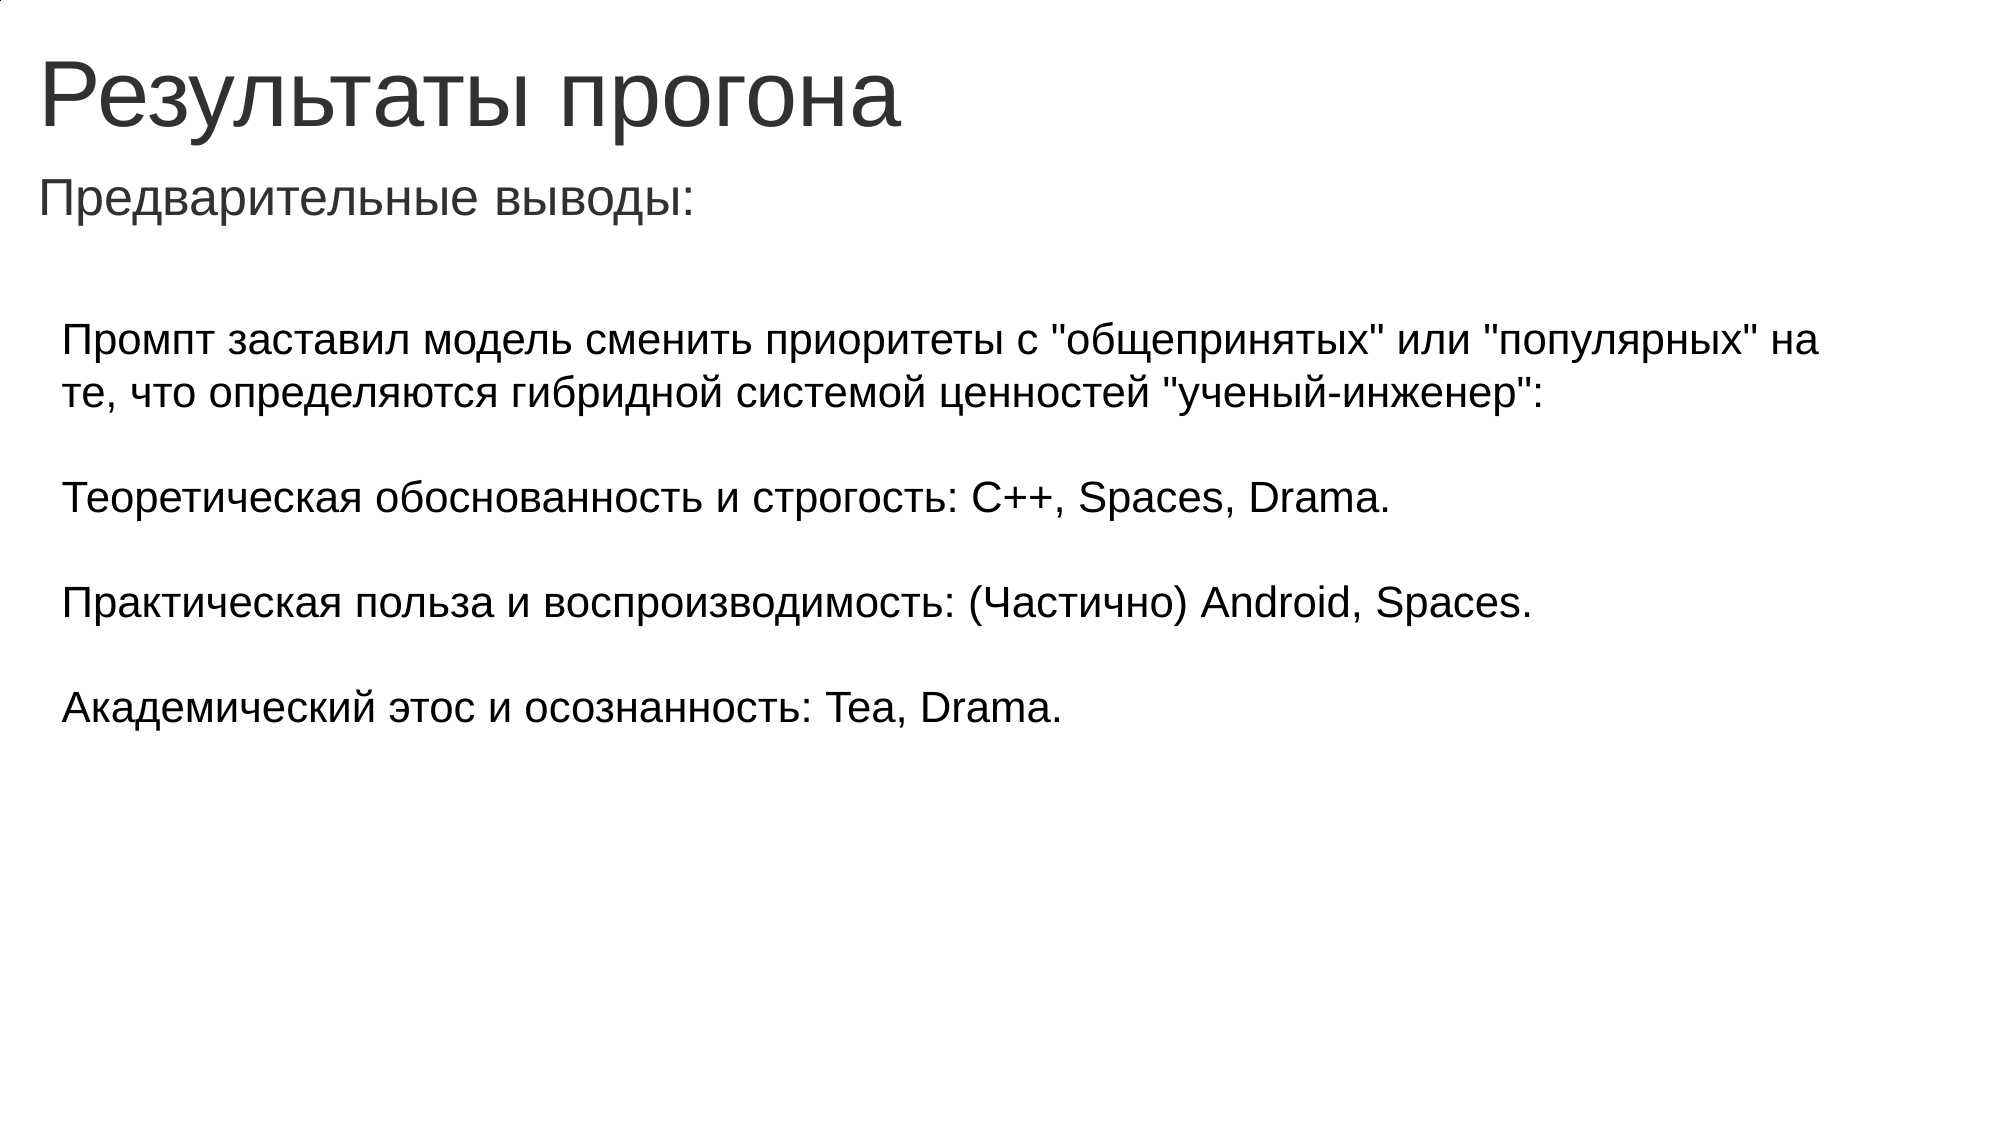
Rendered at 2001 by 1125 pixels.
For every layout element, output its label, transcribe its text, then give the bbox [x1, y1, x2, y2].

text_box Промпт заставил модель сменить приоритеты с "общепринятых" или "популярных" на те, что определяются гибридной системой ценностей "ученый-инженер": Теоретическая обоснованность и строгость: C++, Spaces, Drama. Практическая польза и воспроизводимость: (Частично) Android, Spaces. Академический этос и осознанность: Tea, Drama. [46, 303, 1893, 1077]
text_box Предварительные выводы: [23, 155, 1459, 427]
text_box Результаты прогона [23, 25, 981, 155]
